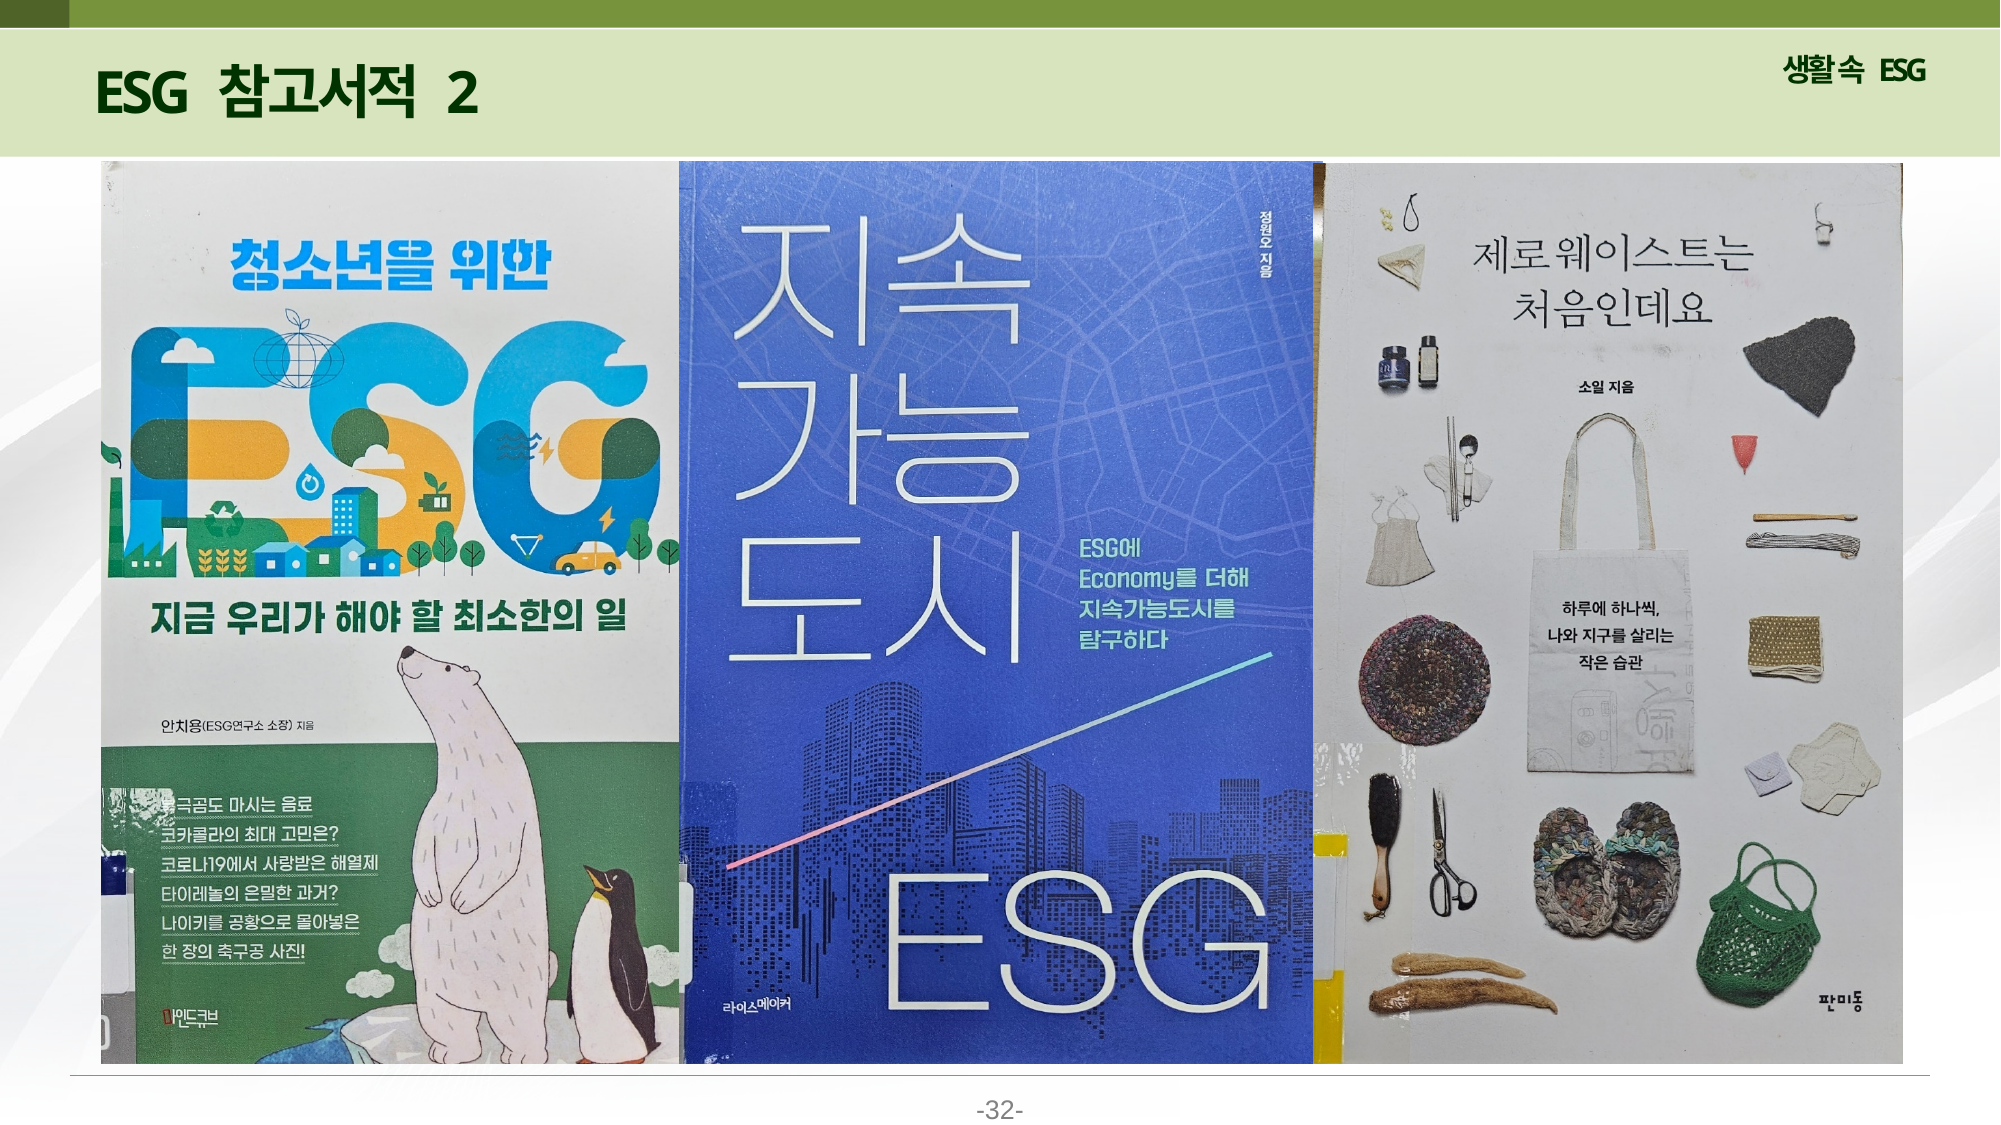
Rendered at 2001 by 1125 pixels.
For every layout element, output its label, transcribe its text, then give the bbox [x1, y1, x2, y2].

text_box ESG 참고서적 2 [78, 48, 695, 133]
picture [0, 129, 2000, 1125]
text_box - 32 - [1843, 71, 2000, 126]
